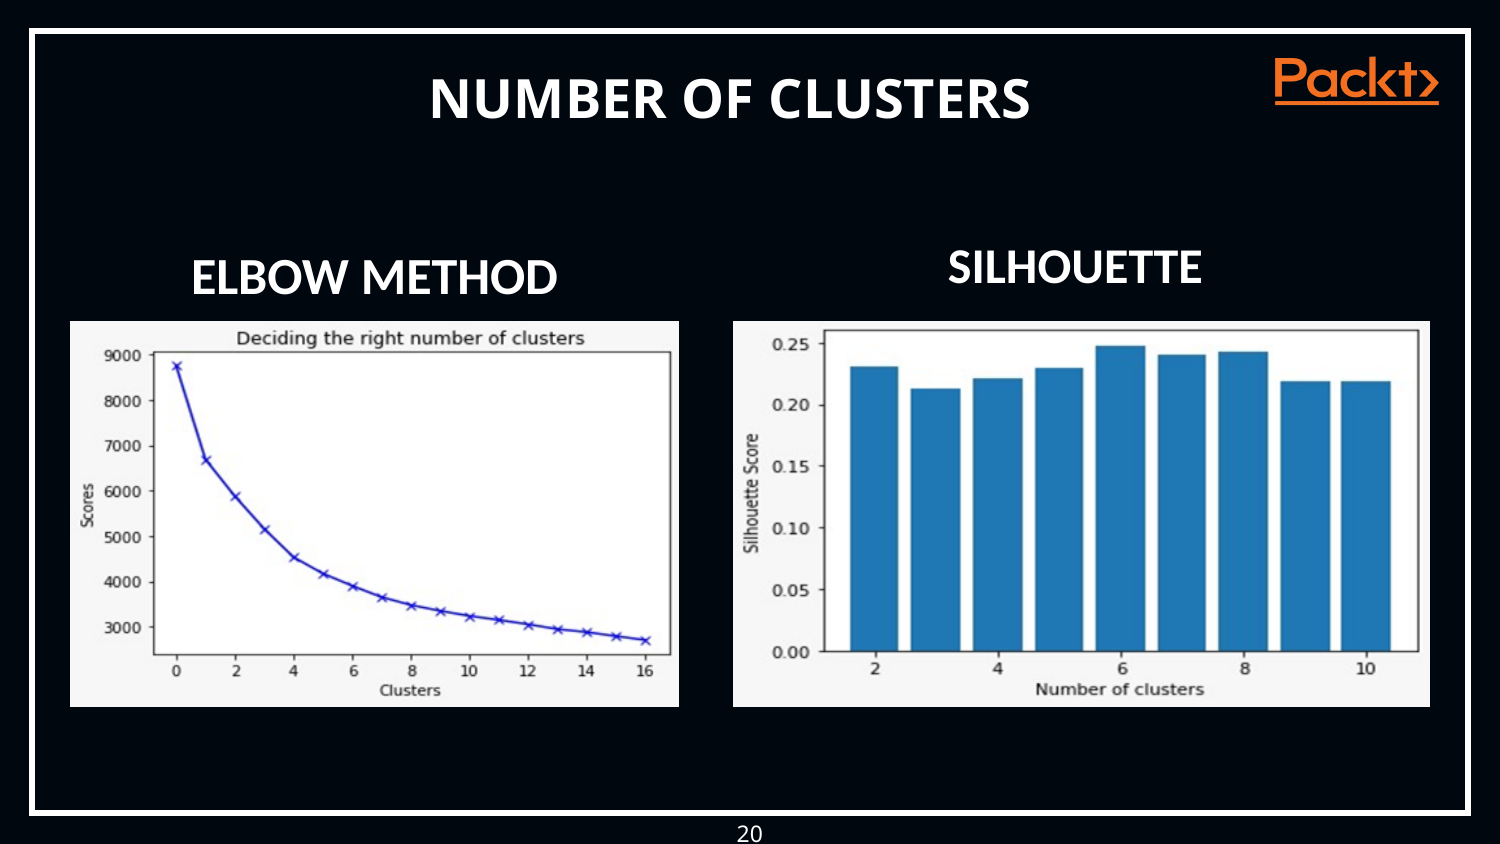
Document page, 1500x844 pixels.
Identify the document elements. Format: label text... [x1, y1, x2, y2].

list ELBOW METHOD [70, 218, 679, 291]
list SILHOUETTE [733, 218, 1430, 291]
picture [1353, 55, 1442, 107]
title NUMBER OF CLUSTERS [109, 33, 1353, 160]
picture [732, 321, 1430, 707]
picture [70, 321, 679, 707]
slide_number 20 [0, 804, 1500, 840]
